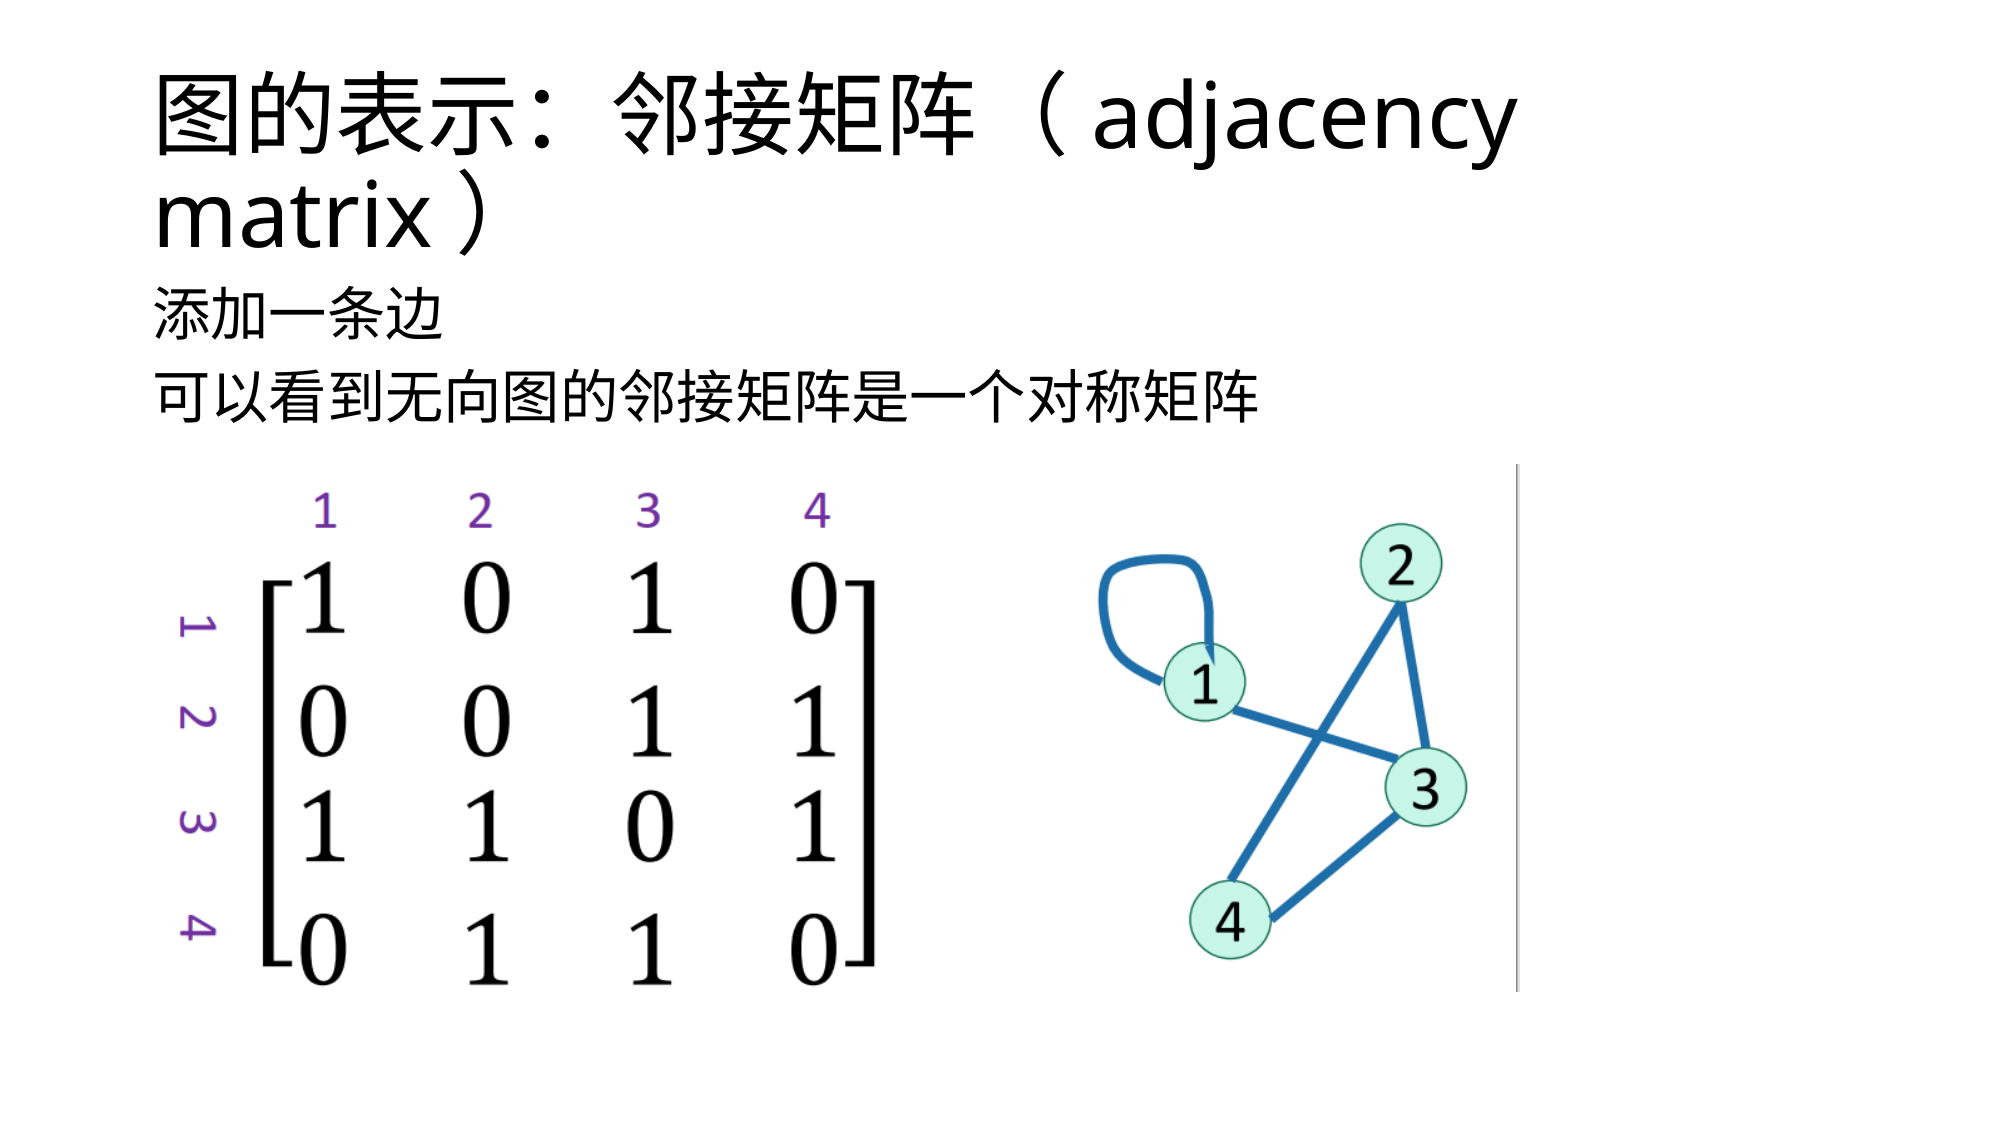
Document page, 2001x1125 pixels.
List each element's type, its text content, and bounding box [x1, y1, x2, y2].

title 图的表示：邻接矩阵（adjacency matrix） [137, 59, 1863, 277]
list 添加一条边 可以看到无向图的邻接矩阵是一个对称矩阵 [137, 277, 1863, 992]
picture [1065, 464, 1520, 992]
picture [99, 449, 913, 1014]
